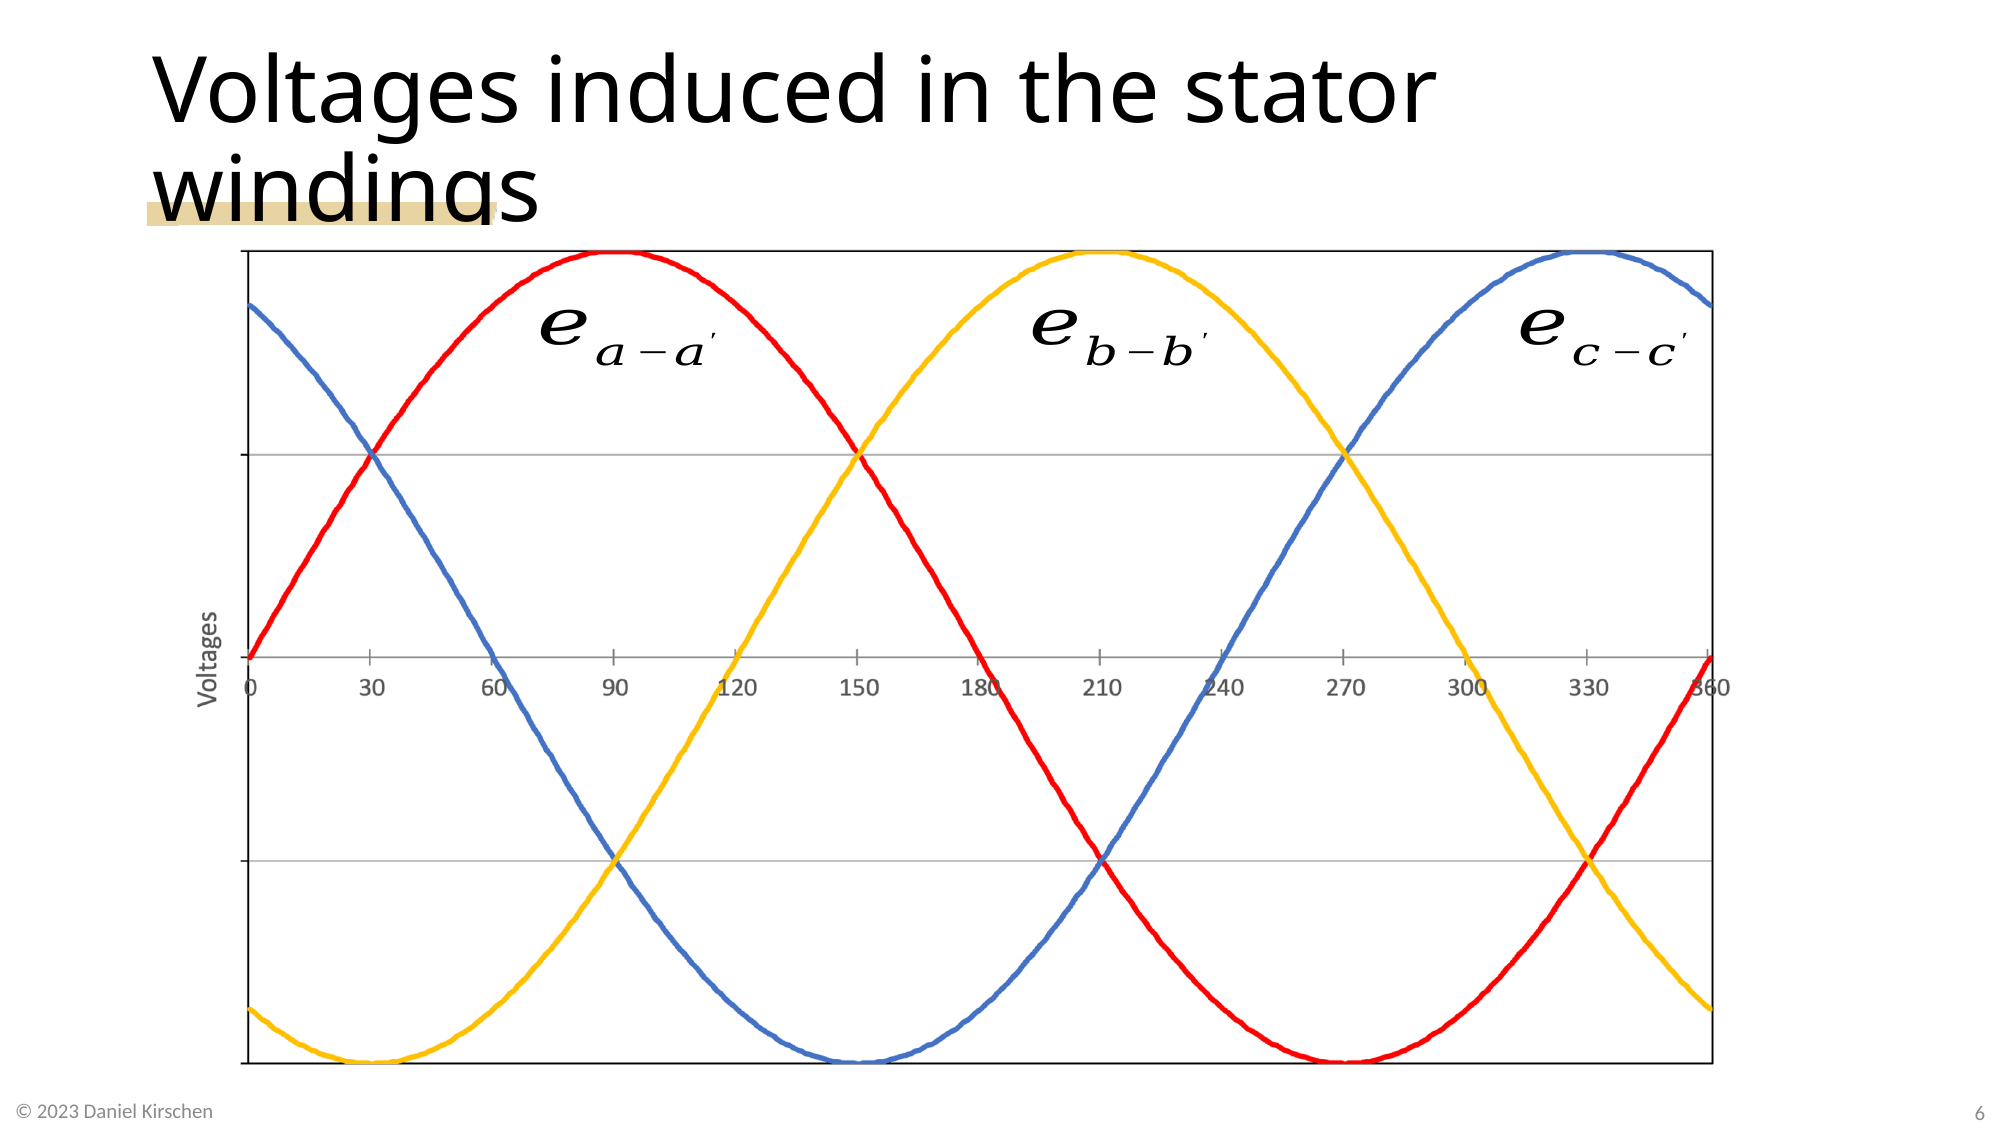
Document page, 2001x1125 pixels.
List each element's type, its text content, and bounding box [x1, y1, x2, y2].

slide_number 6 [1550, 1088, 2000, 1125]
slide_number © 2023 Daniel Kirschen [0, 1094, 546, 1125]
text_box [177, 225, 1756, 1089]
title Voltages induced in the stator windings [137, 59, 1863, 226]
